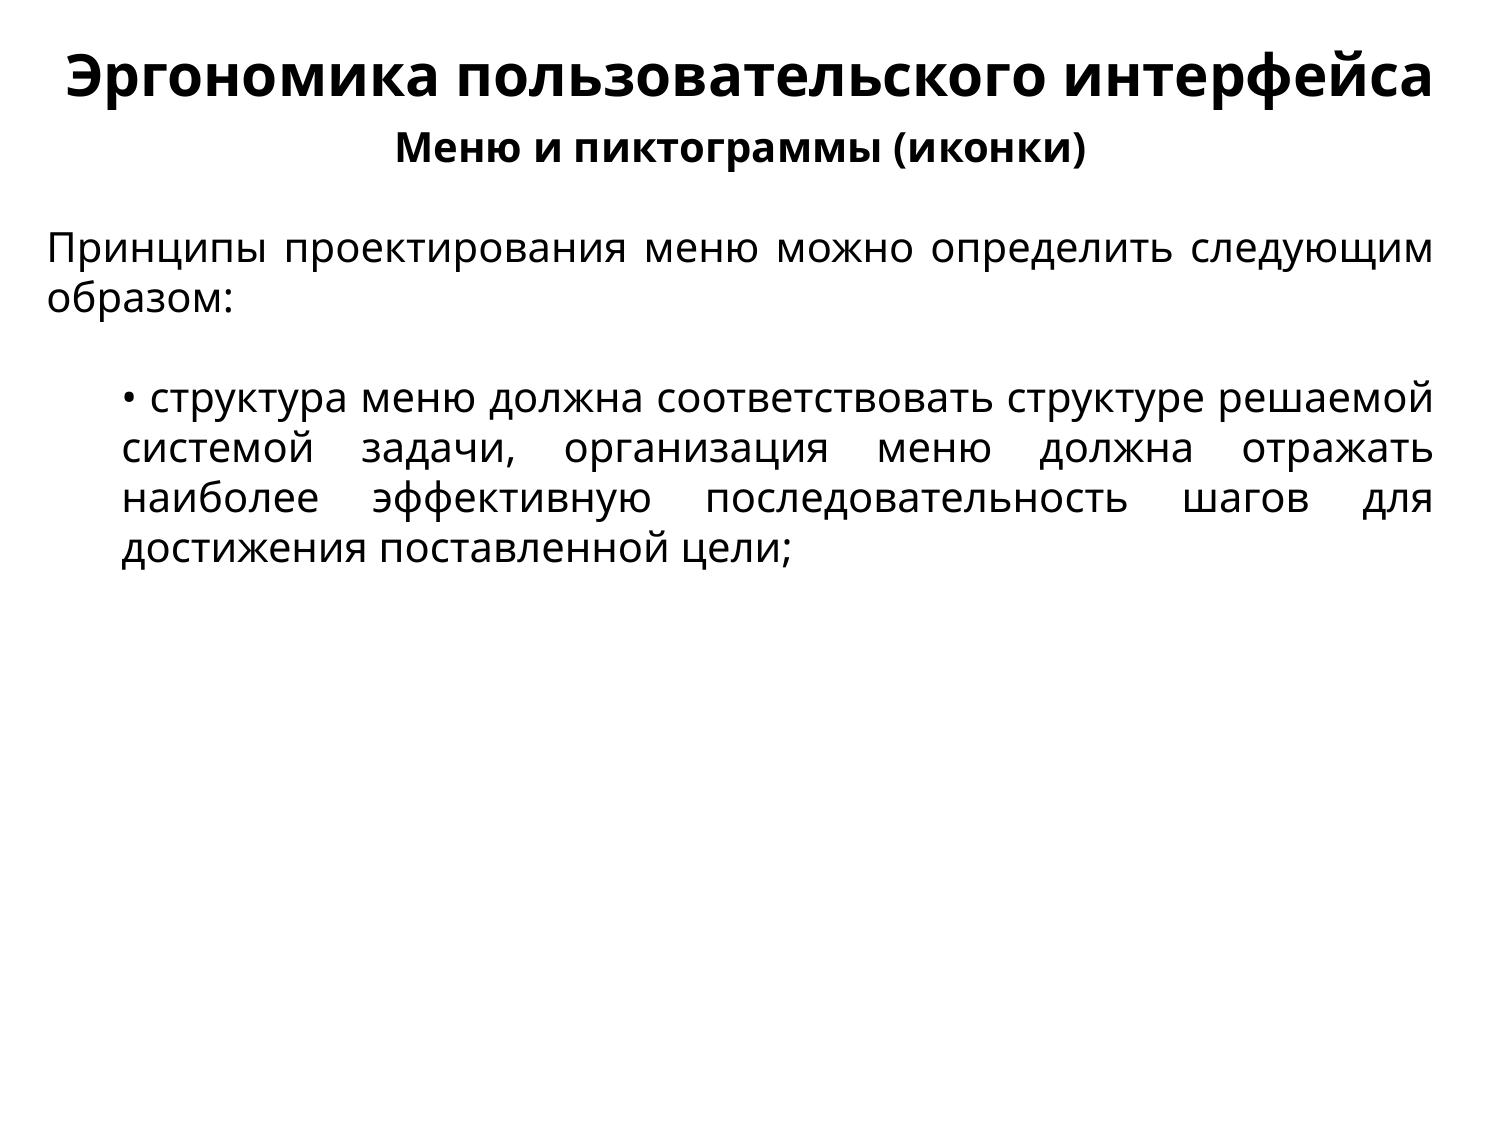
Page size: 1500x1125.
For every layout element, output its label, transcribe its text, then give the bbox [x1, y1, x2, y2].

text_box Эргономика пользовательского интерфейса [17, 30, 1483, 116]
text_box Меню и пиктограммы (иконки) Принципы проектирования меню можно определить сле­дующим образом: • структура меню должна соответствовать структуре ре­шаемой системой задачи, организация меню должна отражать наиболее эффективную последовательность шагов для достиже­ния поставленной цели; [31, 113, 1450, 579]
